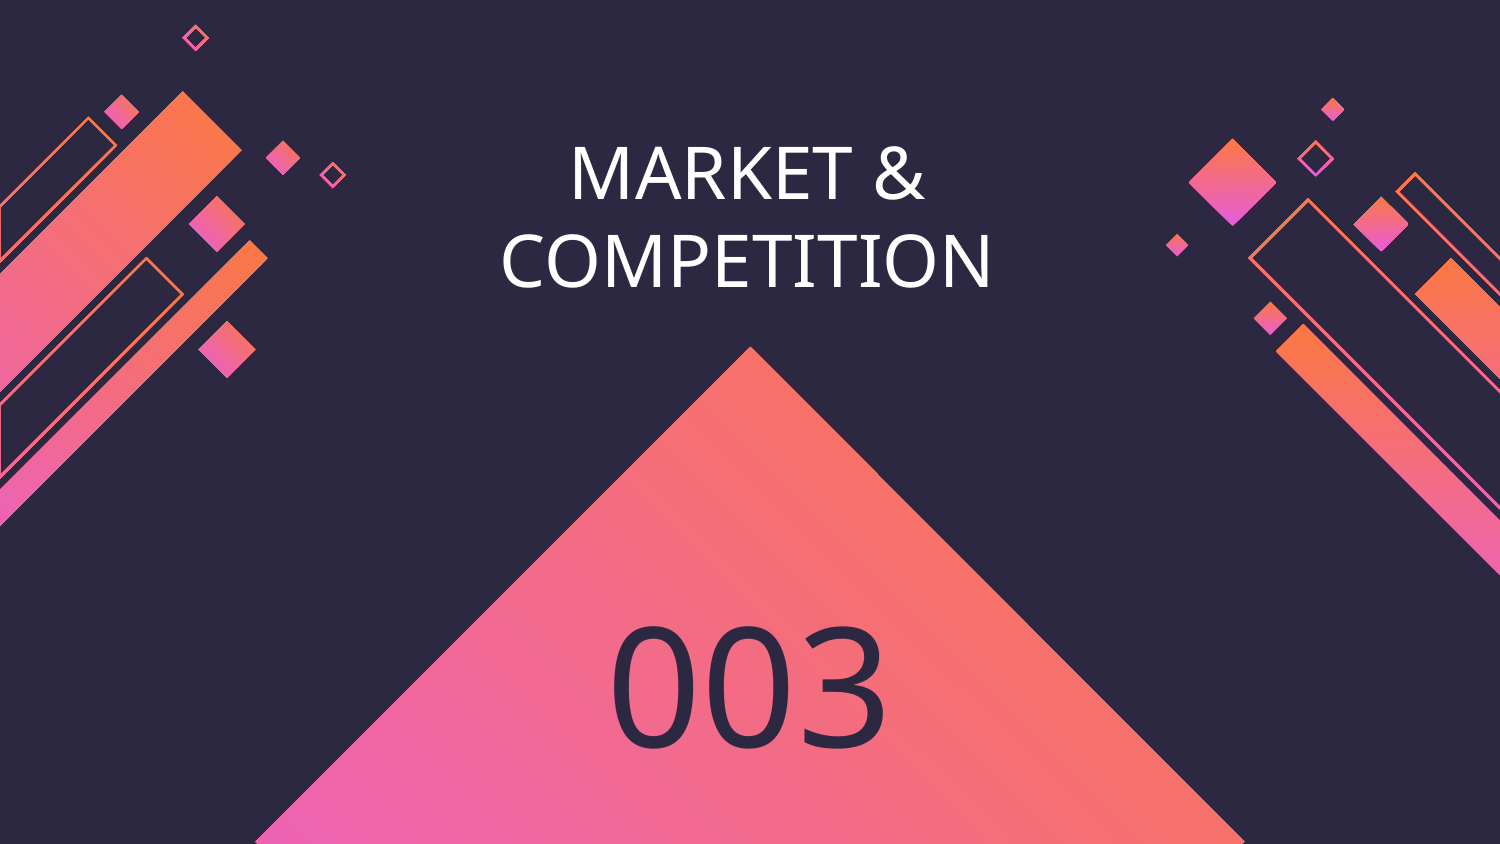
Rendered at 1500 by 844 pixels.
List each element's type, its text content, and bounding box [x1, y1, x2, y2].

title MARKET & COMPETITION [399, 118, 1096, 310]
title 003 [468, 583, 1032, 795]
